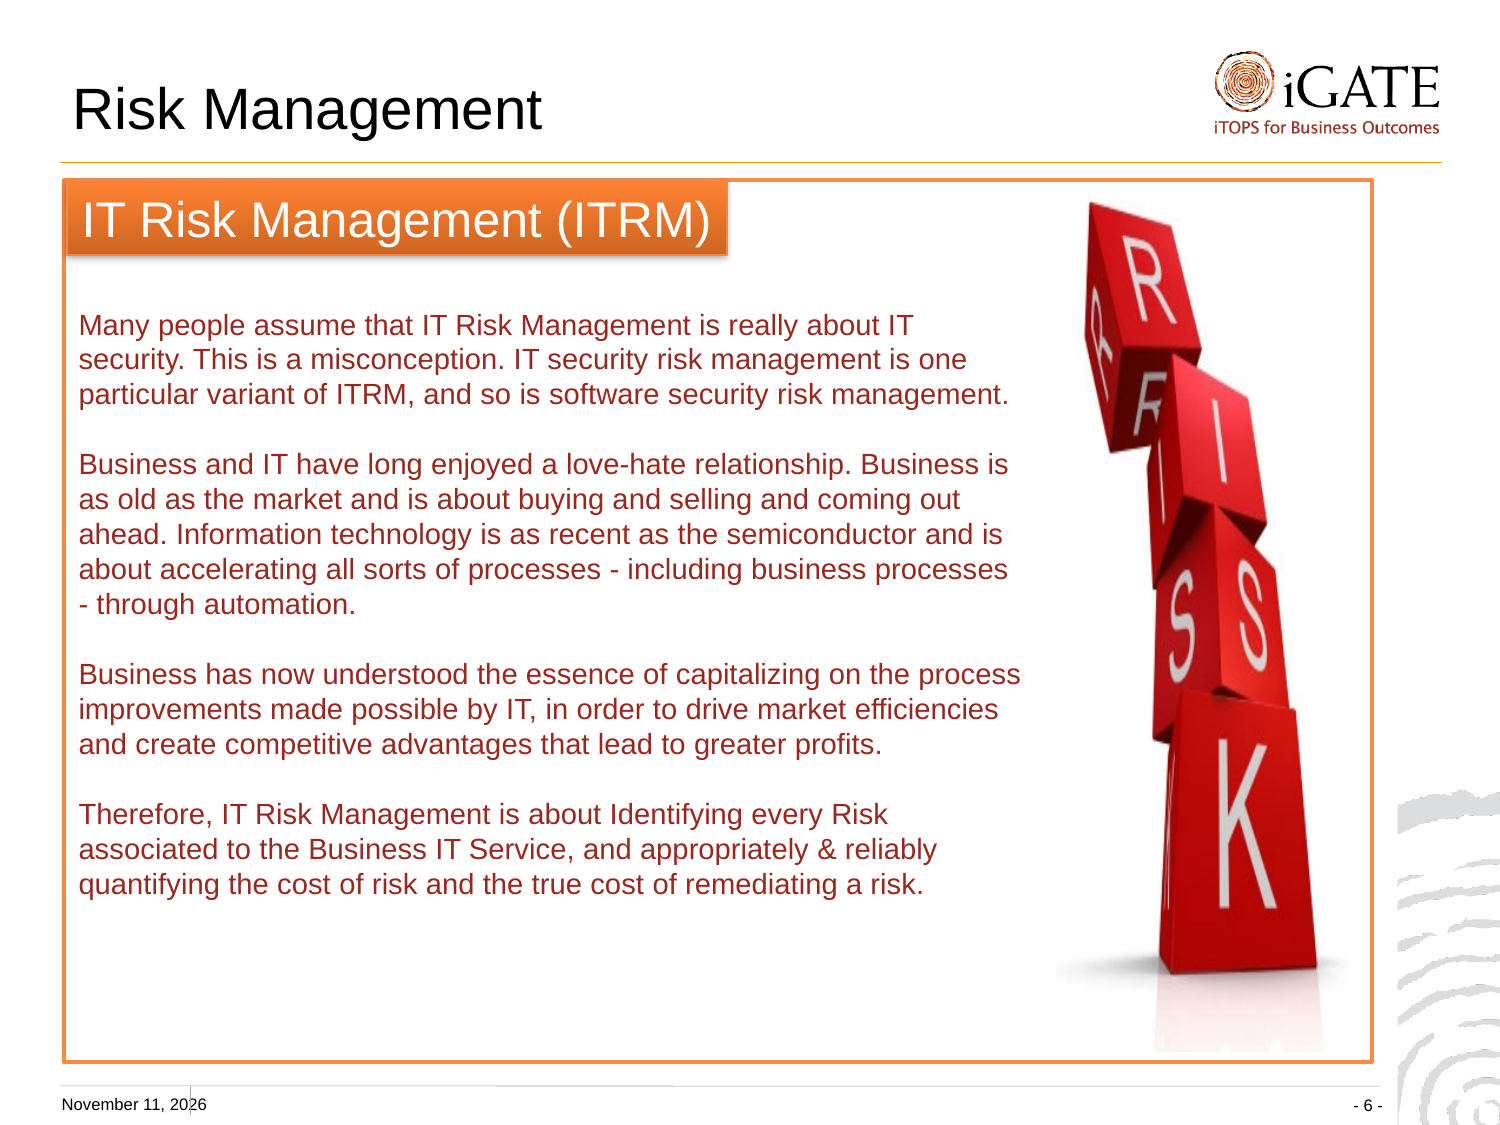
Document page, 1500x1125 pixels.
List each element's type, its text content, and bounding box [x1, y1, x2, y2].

text_box Many people assume that IT Risk Management is really about IT security. This is a misconception. IT security risk management is one particular variant of ITRM, and so is software security risk management. Business and IT have long enjoyed a love-hate relationship. Business is as old as the market and is about buying and selling and coming out ahead. Information technology is as recent as the semiconductor and is about accelerating all sorts of processes - including business processes - through automation. Business has now understood the essence of capitalizing on the process improvements made possible by IT, in order to drive market efficiencies and create competitive advantages that lead to greater profits. Therefore, IT Risk Management is about Identifying every Risk associated to the Business IT Service, and appropriately & reliably quantifying the cost of risk and the true cost of remediating a risk. [63, 263, 1038, 943]
picture [1207, 43, 1446, 141]
title Risk Management [57, 43, 1160, 181]
text_box IT Risk Management (ITRM) [66, 179, 728, 256]
picture [1397, 786, 1500, 1125]
text_box [62, 178, 1374, 1064]
picture [1055, 190, 1367, 1053]
